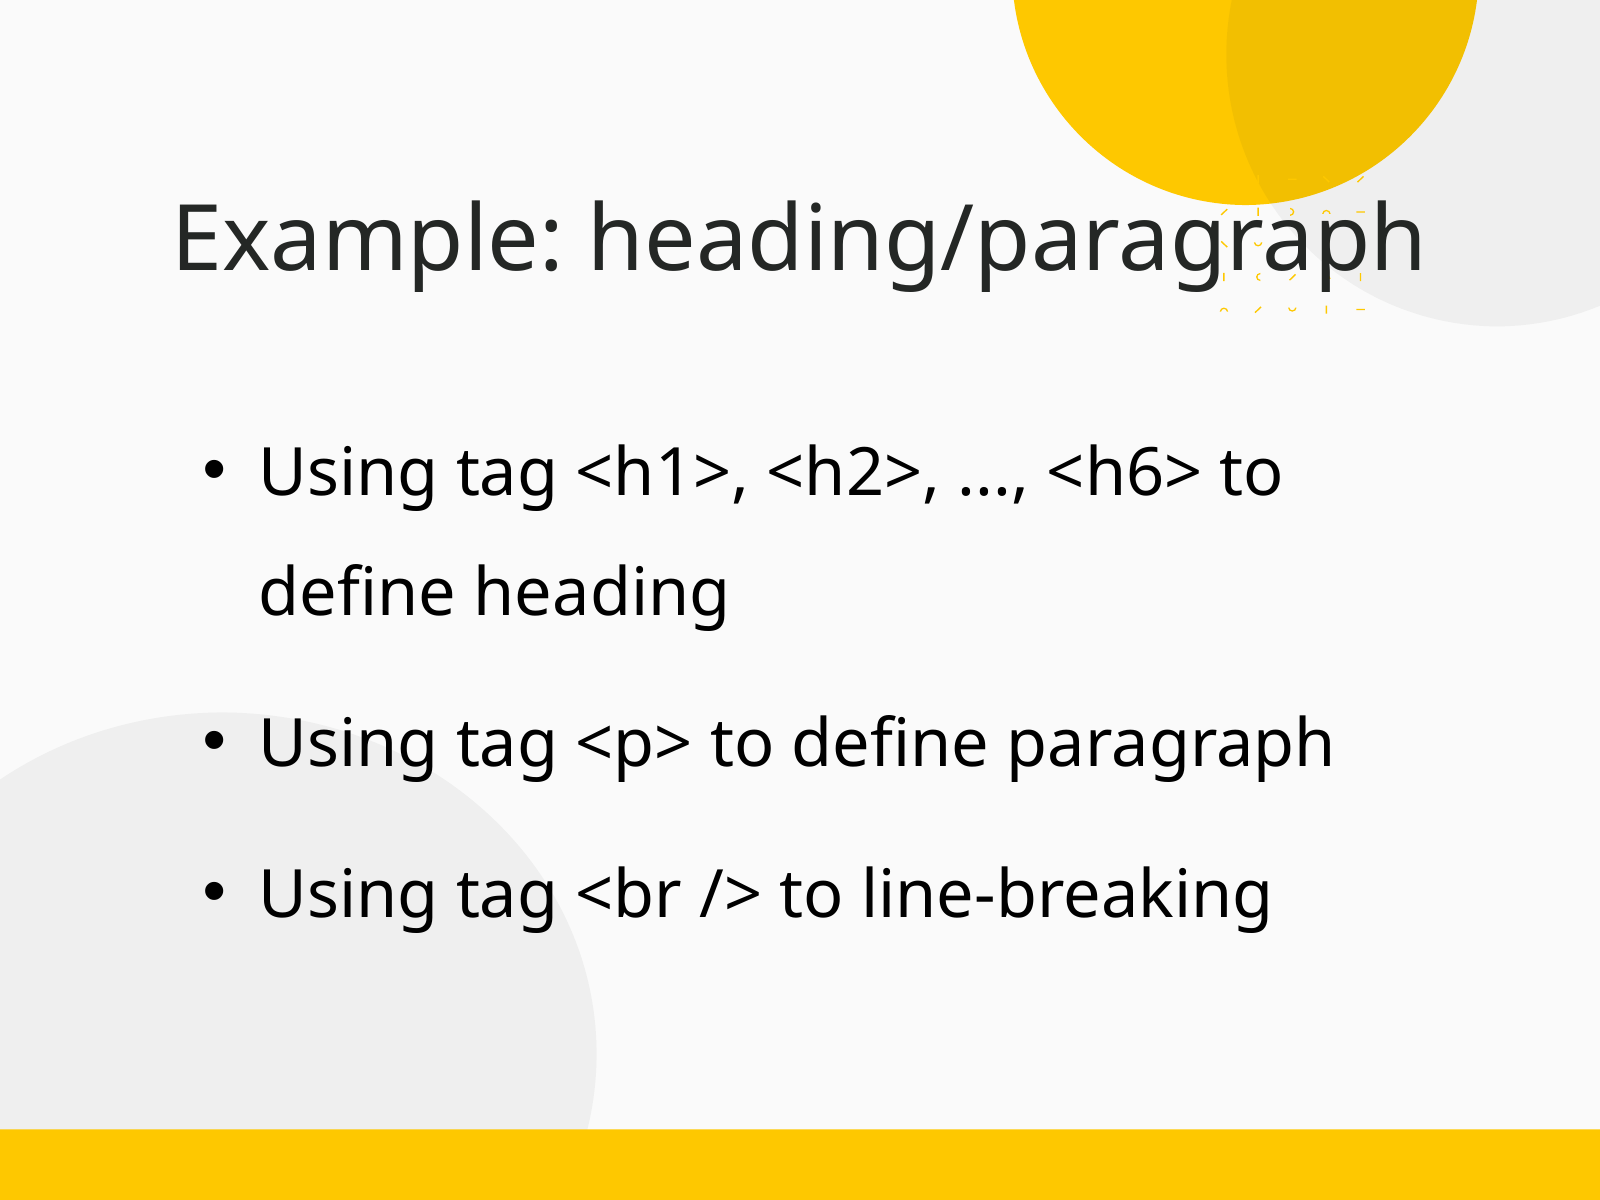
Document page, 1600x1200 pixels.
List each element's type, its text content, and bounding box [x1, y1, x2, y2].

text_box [1206, 162, 1481, 430]
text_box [1224, 0, 1600, 327]
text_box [1010, 0, 1219, 206]
text_box Example: heading/paragraph [90, 163, 1201, 289]
text_box [602, 1129, 1600, 1200]
text_box Using tag <h1>, <h2>, ..., <h6> to define heading Using tag <p> to define paragraph Using tag <br /> to line-breaking [112, 381, 1455, 939]
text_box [0, 712, 597, 1200]
